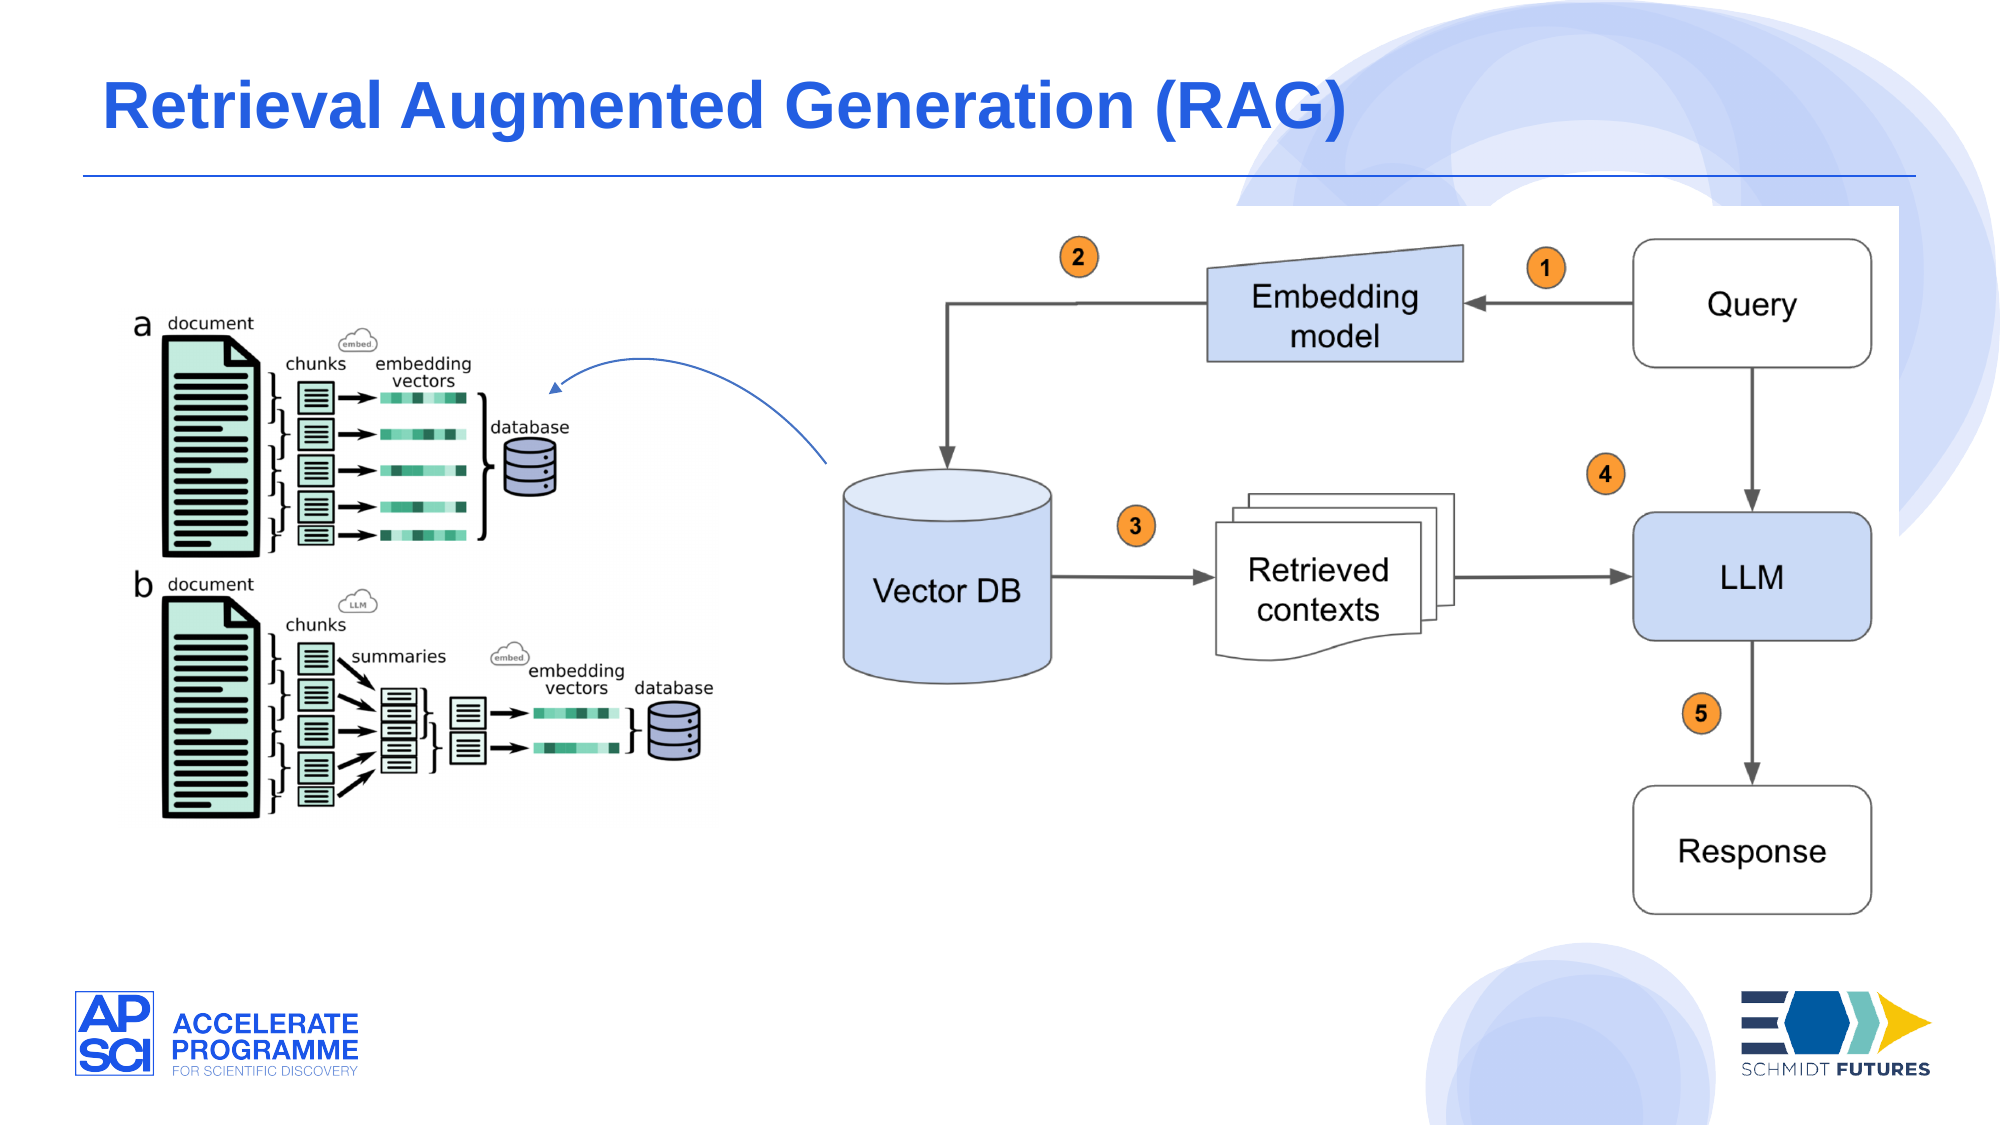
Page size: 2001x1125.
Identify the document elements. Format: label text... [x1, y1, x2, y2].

list Retrieval Augmented Generation (RAG) [82, 61, 1916, 166]
picture [811, 206, 1900, 940]
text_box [548, 388, 557, 395]
picture [75, 991, 358, 1076]
picture [118, 308, 719, 828]
picture [1741, 991, 1933, 1076]
text_box [719, 375, 811, 545]
